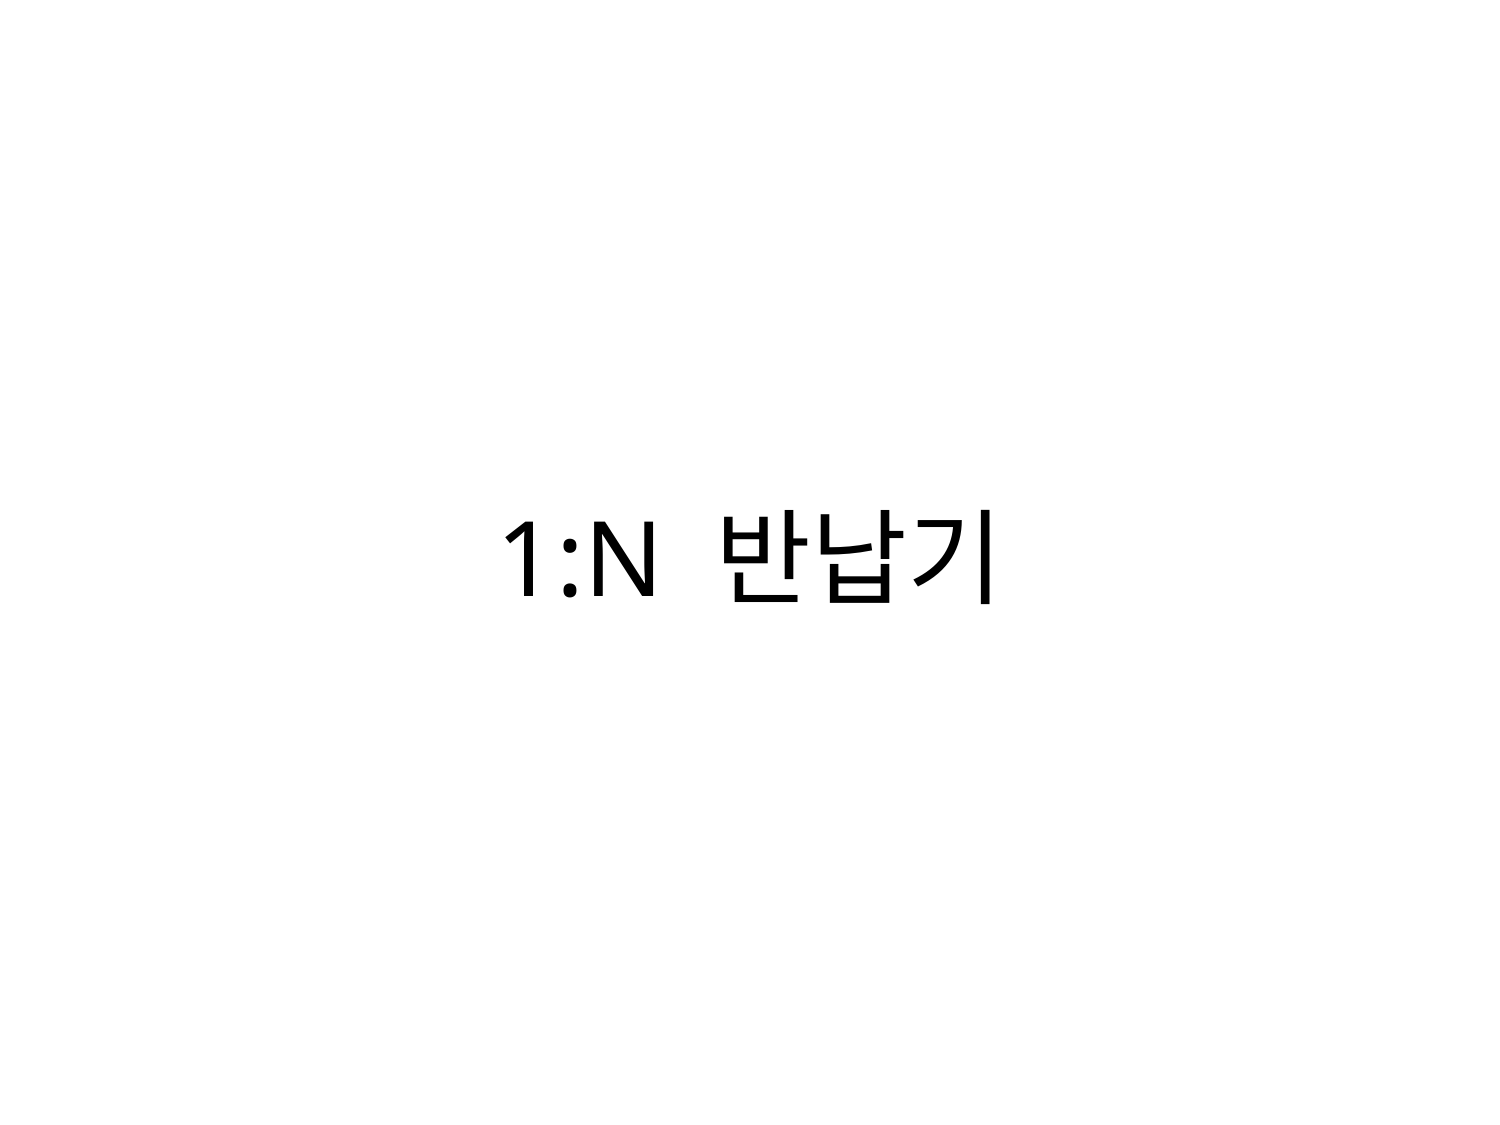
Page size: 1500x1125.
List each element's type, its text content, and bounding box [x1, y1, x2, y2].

title 1:N 반납기 [103, 453, 1397, 672]
